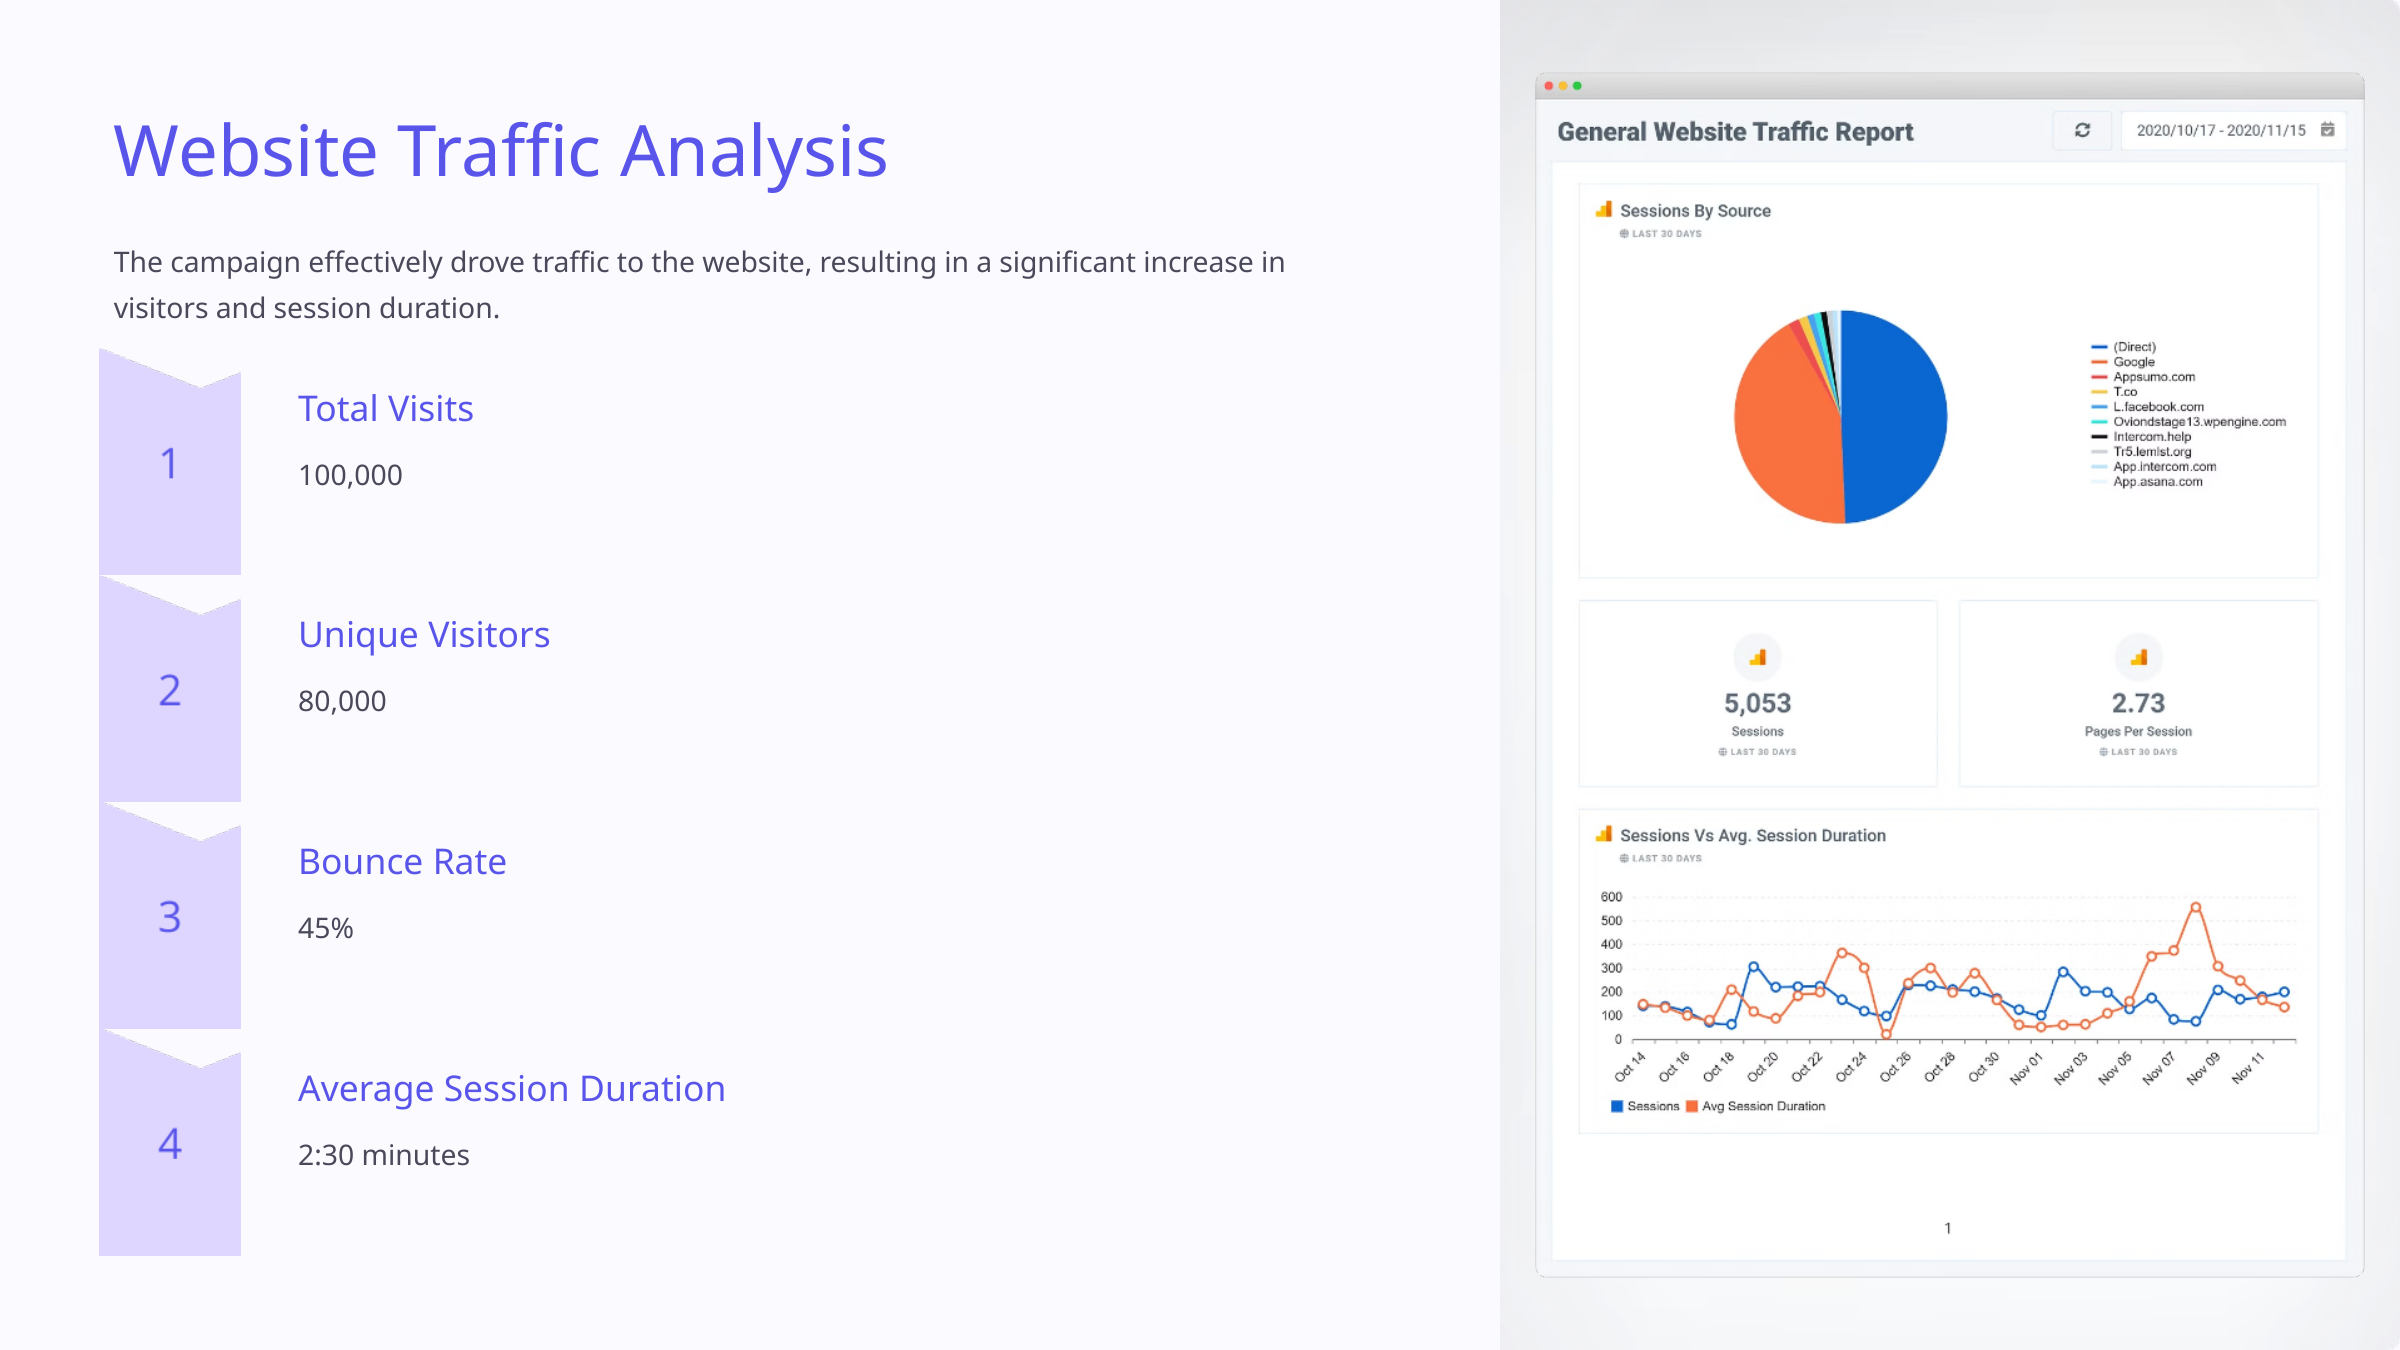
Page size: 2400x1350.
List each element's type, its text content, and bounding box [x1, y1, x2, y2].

text_box 2:30 minutes [283, 1118, 1401, 1164]
text_box 100,000 [283, 437, 1401, 484]
text_box Unique Visitors [283, 603, 638, 648]
text_box Website Traffic Analysis [99, 94, 968, 184]
text_box The campaign effectively drove traffic to the website, resulting in a significant increase in visitors and session duration. [99, 225, 1401, 317]
picture [1499, 0, 2400, 1350]
picture [99, 348, 241, 1256]
text_box Bounce Rate [283, 830, 638, 875]
text_box 80,000 [283, 664, 1401, 710]
text_box [0, 0, 1499, 1350]
text_box Total Visits [283, 376, 638, 421]
text_box 45% [283, 891, 1401, 937]
text_box Average Session Duration [283, 1056, 748, 1102]
